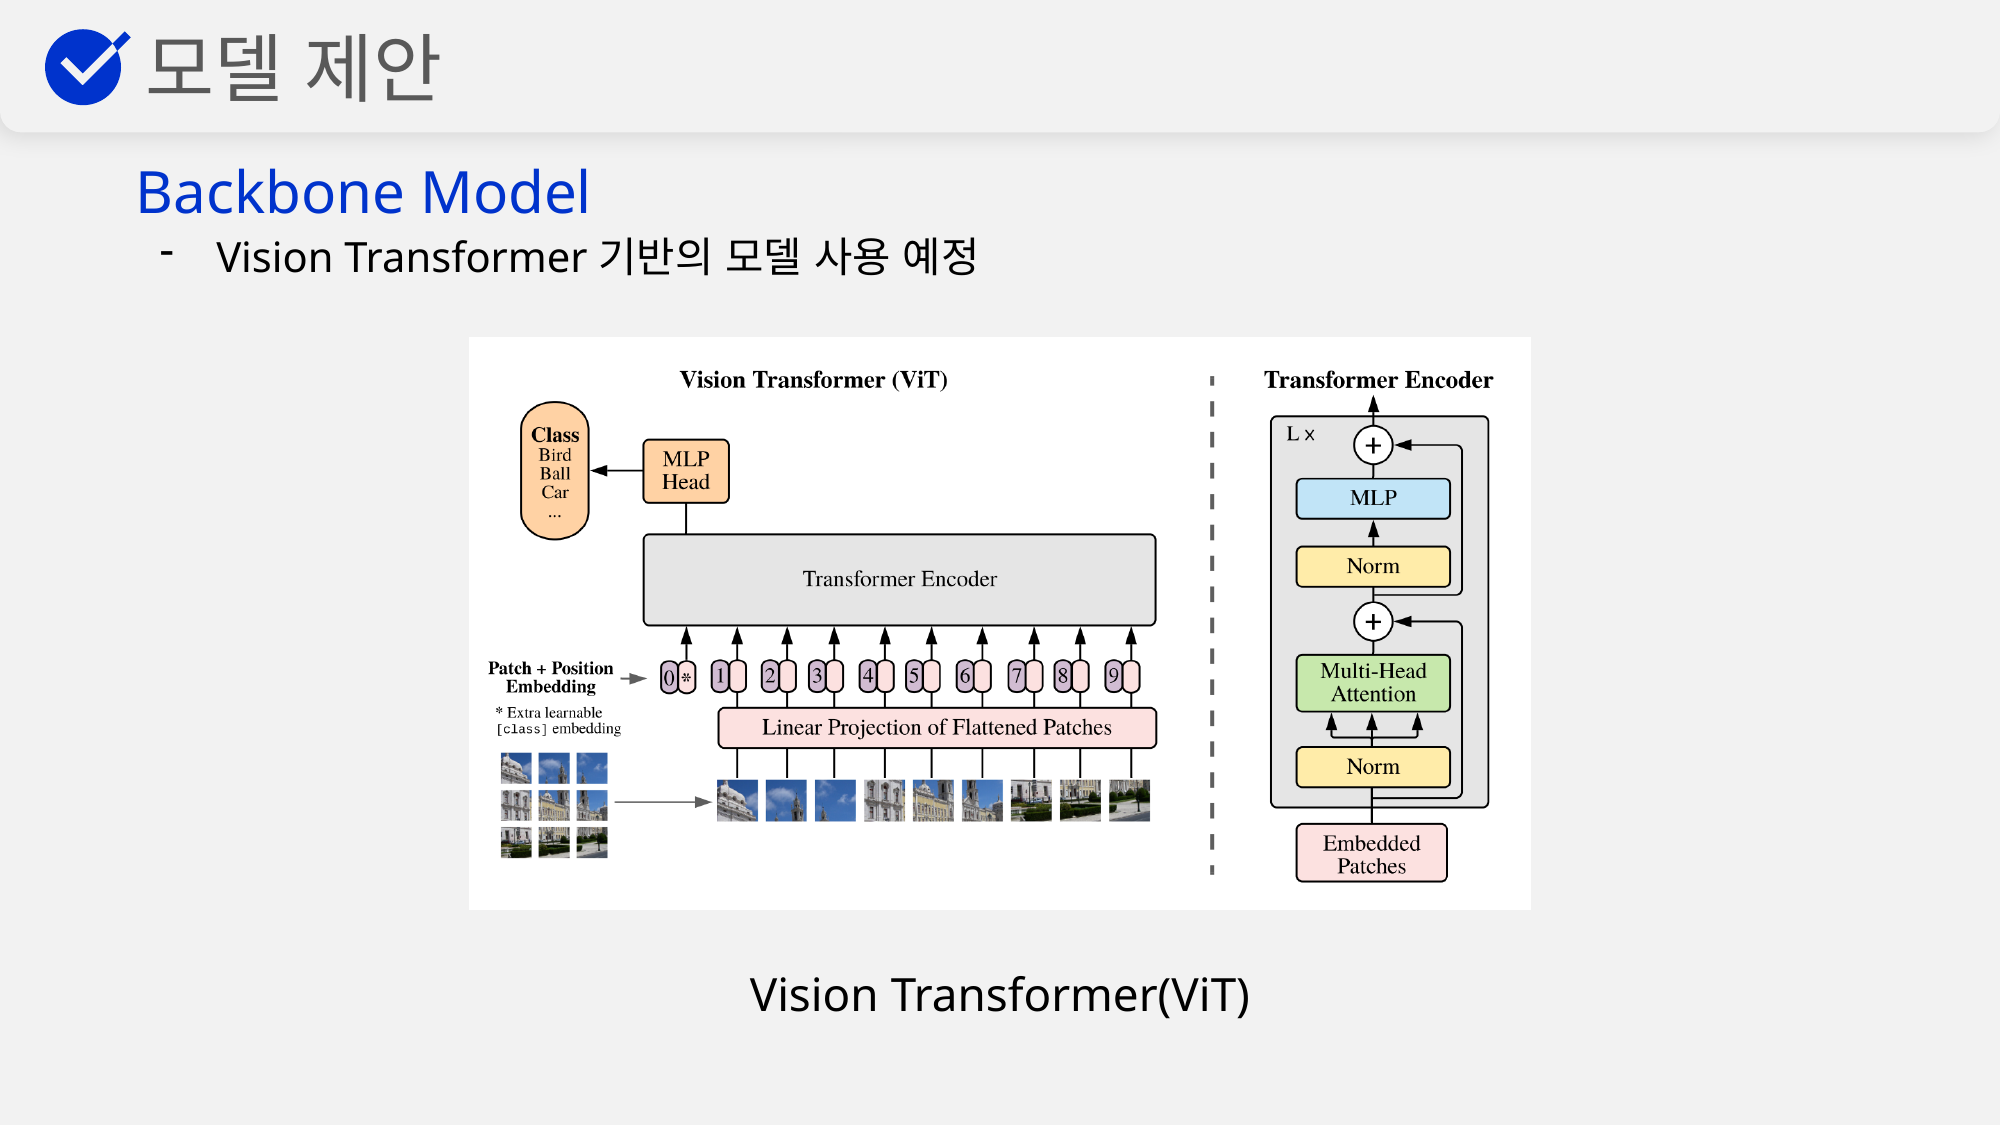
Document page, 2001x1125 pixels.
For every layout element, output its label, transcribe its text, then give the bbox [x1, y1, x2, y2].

picture [469, 337, 1531, 911]
text_box [0, 0, 2000, 134]
text_box Vision Transformer(ViT) [725, 958, 1275, 1029]
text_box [45, 29, 131, 106]
text_box 모델 제안 [130, 14, 1109, 119]
text_box Backbone Model [121, 147, 1256, 233]
text_box Vision Transformer기반의 모델 사용 예정 [145, 223, 1662, 289]
